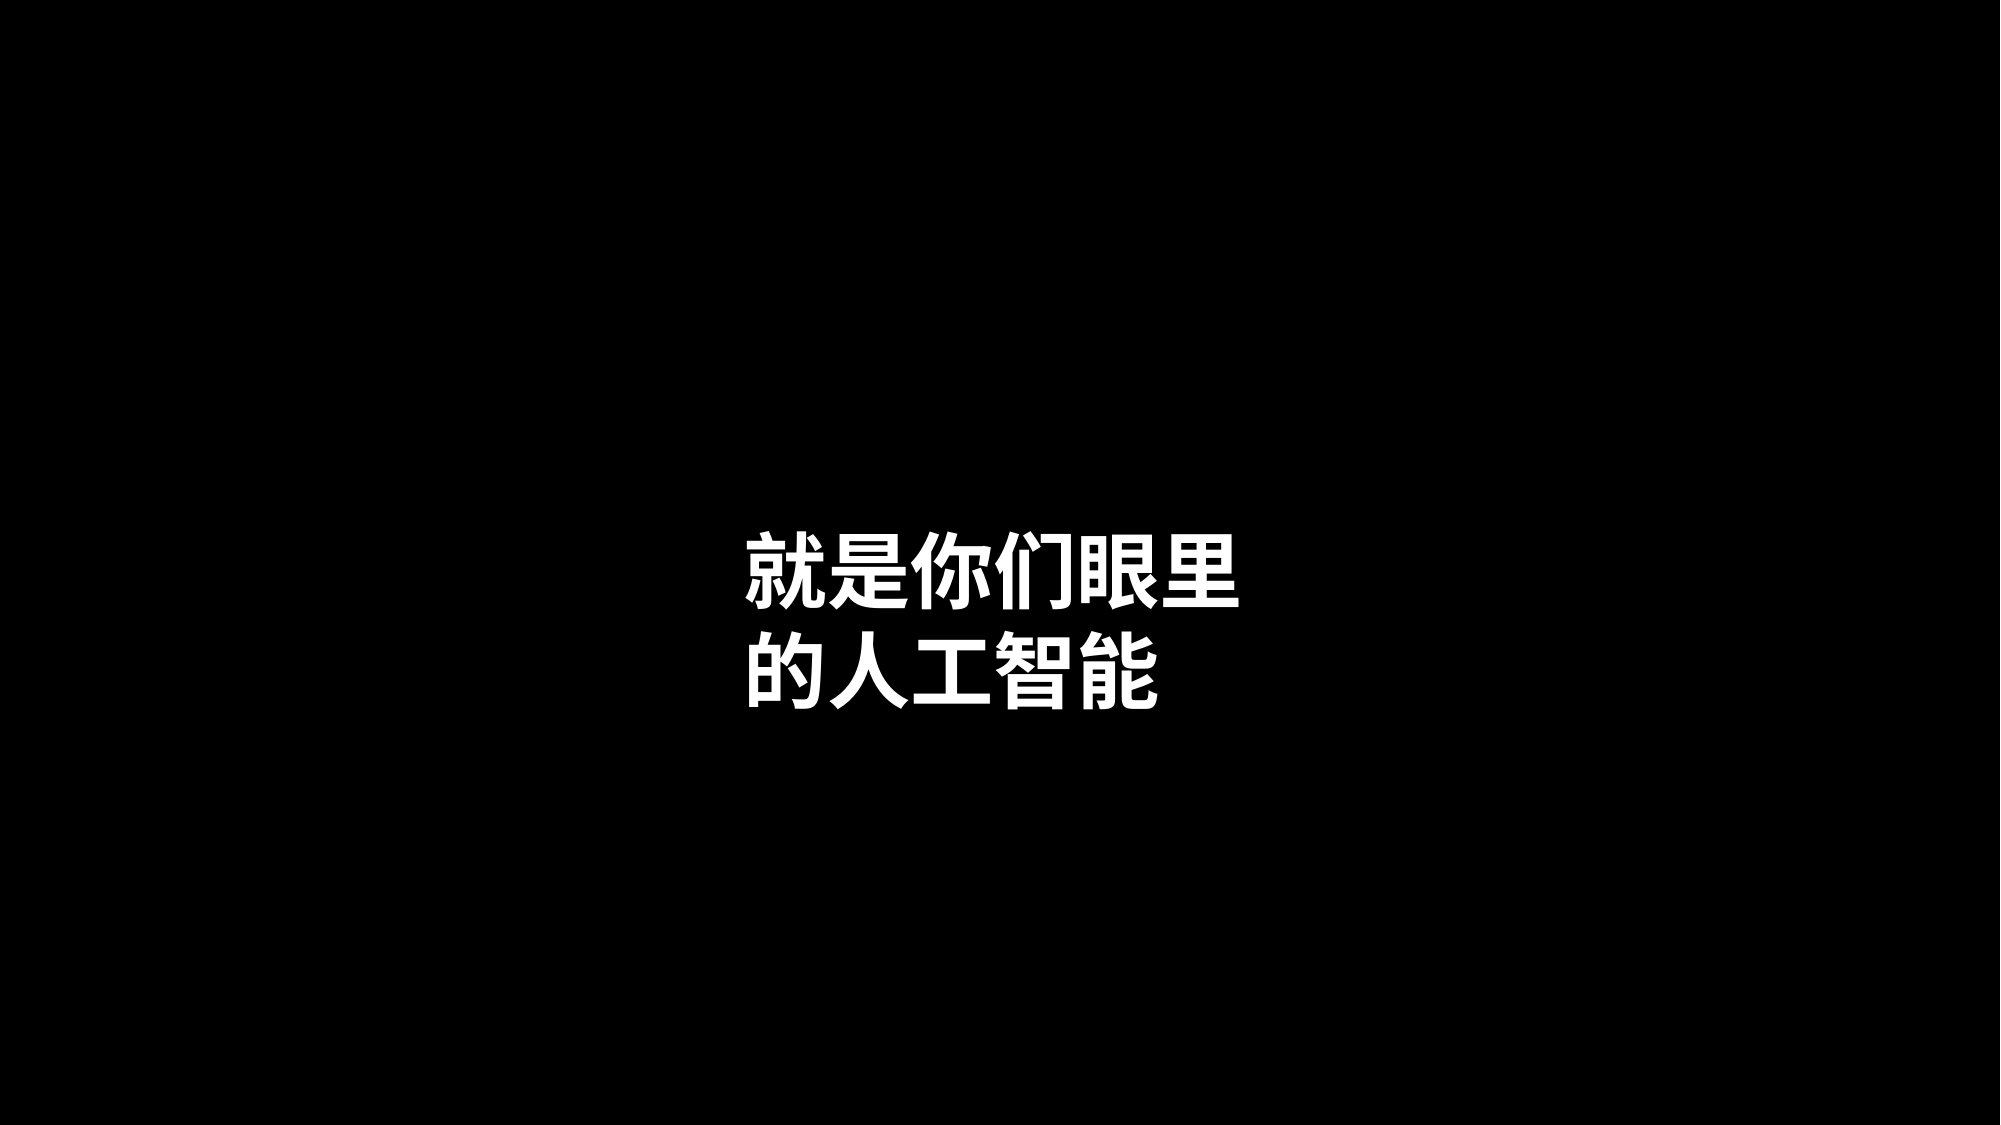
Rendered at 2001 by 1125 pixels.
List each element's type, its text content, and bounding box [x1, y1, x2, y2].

text_box 就是你们眼里的人工智能 [728, 512, 1272, 727]
